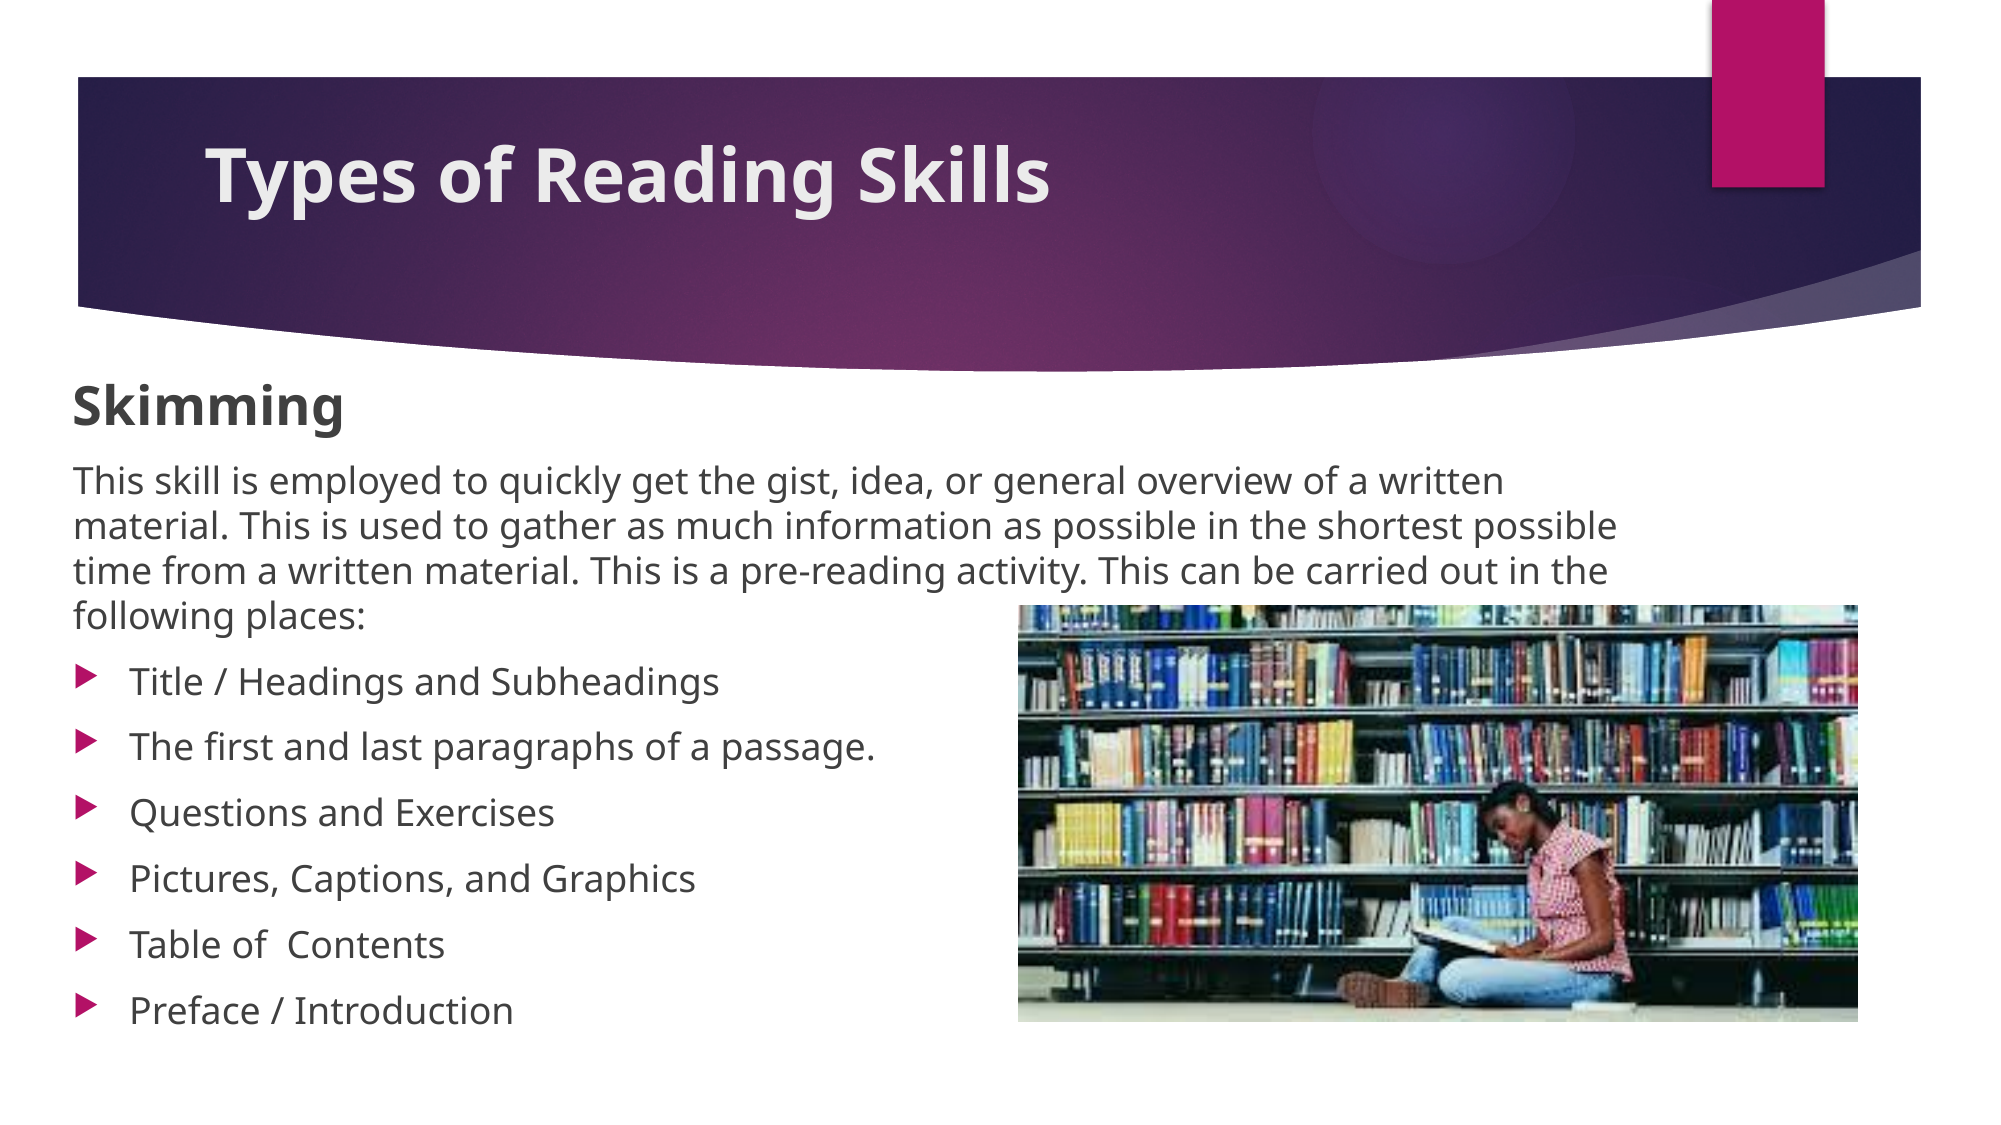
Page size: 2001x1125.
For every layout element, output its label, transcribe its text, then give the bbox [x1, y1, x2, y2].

title Types of Reading Skills [189, 159, 1627, 276]
list Skimming This skill is employed to quickly get the gist, idea, or general overview of a written material. This is used to gather as much information as possible in the shortest possible time from a written material. This is a pre-reading activity. This can be carried out in the following places: Title / Headings and Subheadings The first and last paragraphs of a passage. Questions and Exercises Pictures, Captions, and Graphics Table of Contents Preface / Introduction [57, 363, 1638, 1065]
picture [1018, 605, 1858, 1023]
